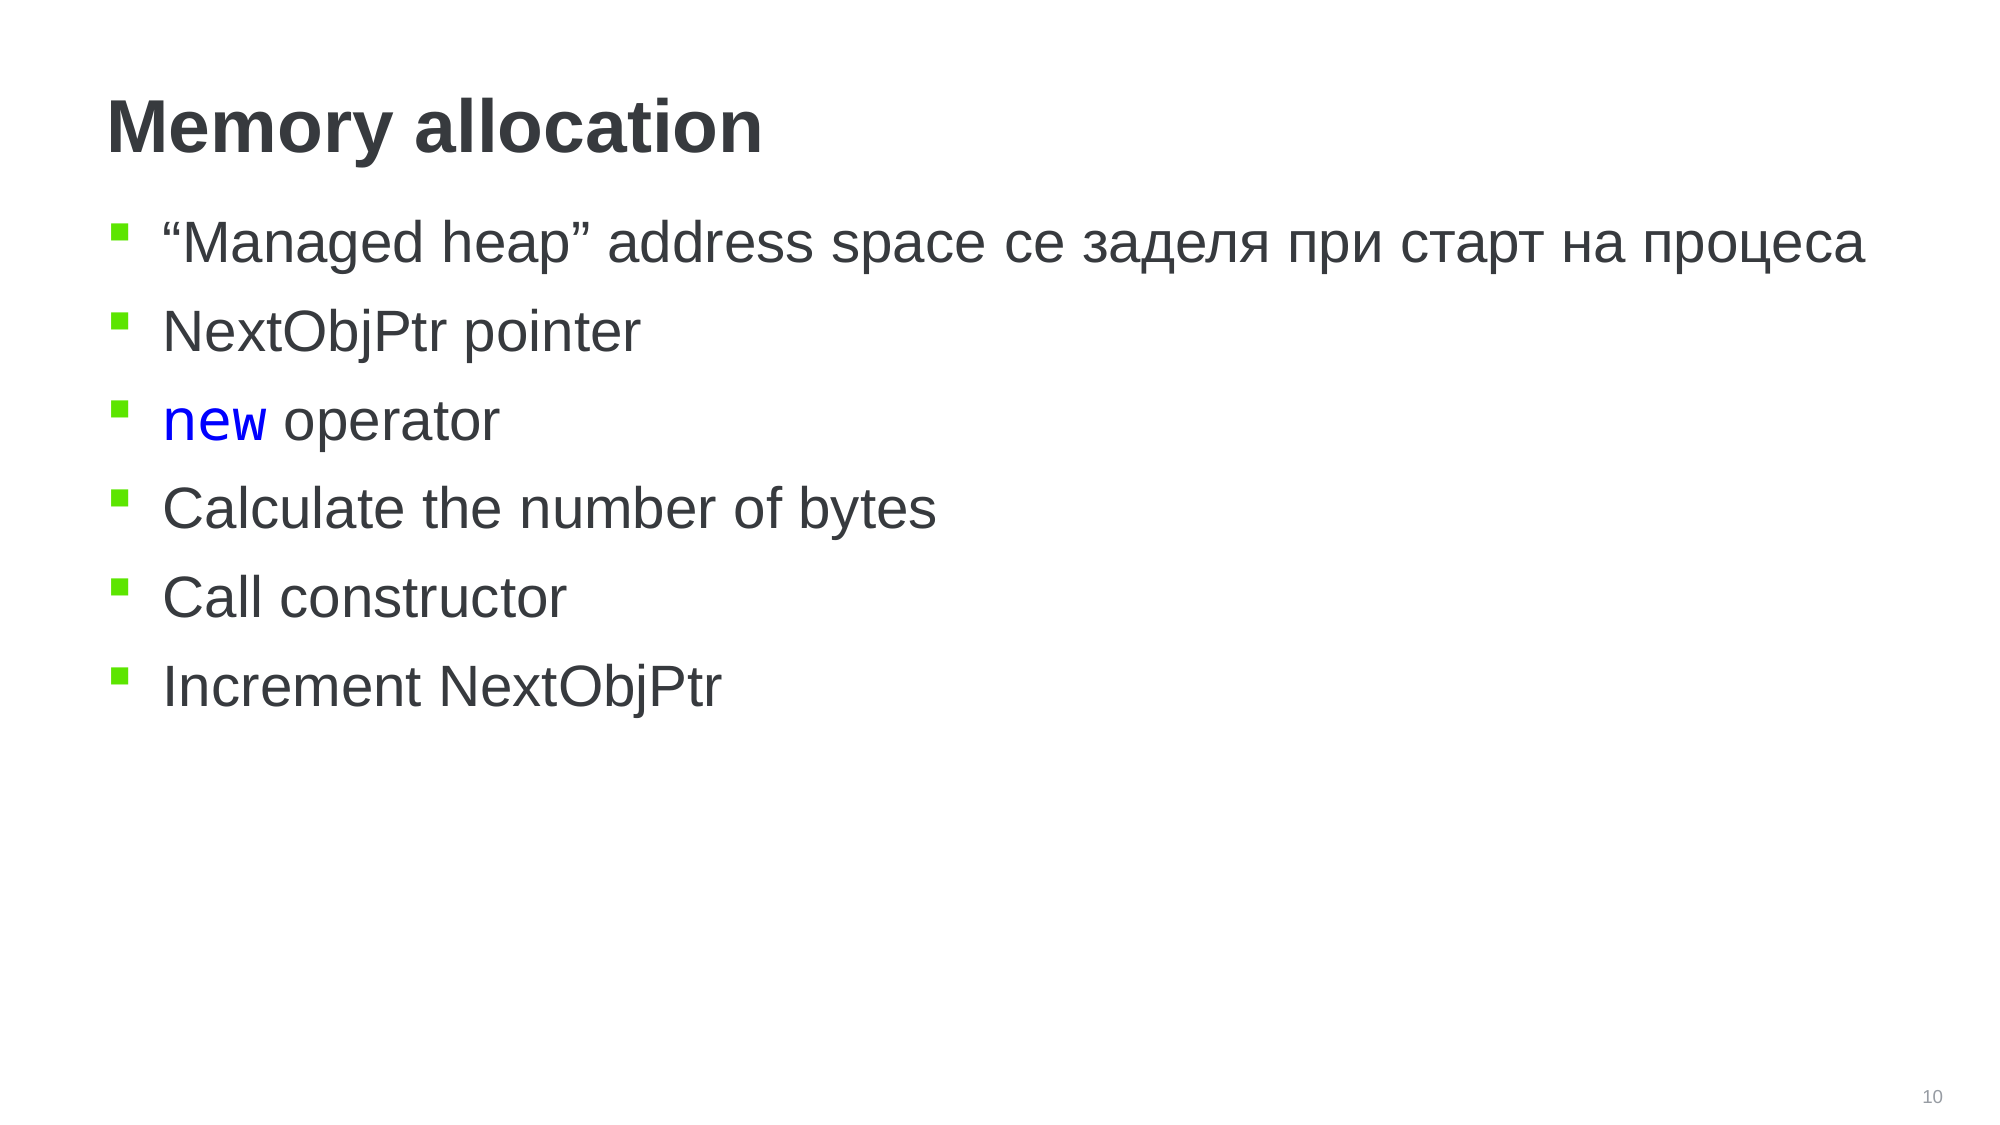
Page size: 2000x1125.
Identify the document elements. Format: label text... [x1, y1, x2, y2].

title Memory allocation [91, 80, 1888, 177]
list “Managed heap” address space се заделя при старт на процеса NextObjPtr pointer new operator Calculate the number of bytes Call constructor Increment NextObjPtr [91, 196, 1888, 1046]
